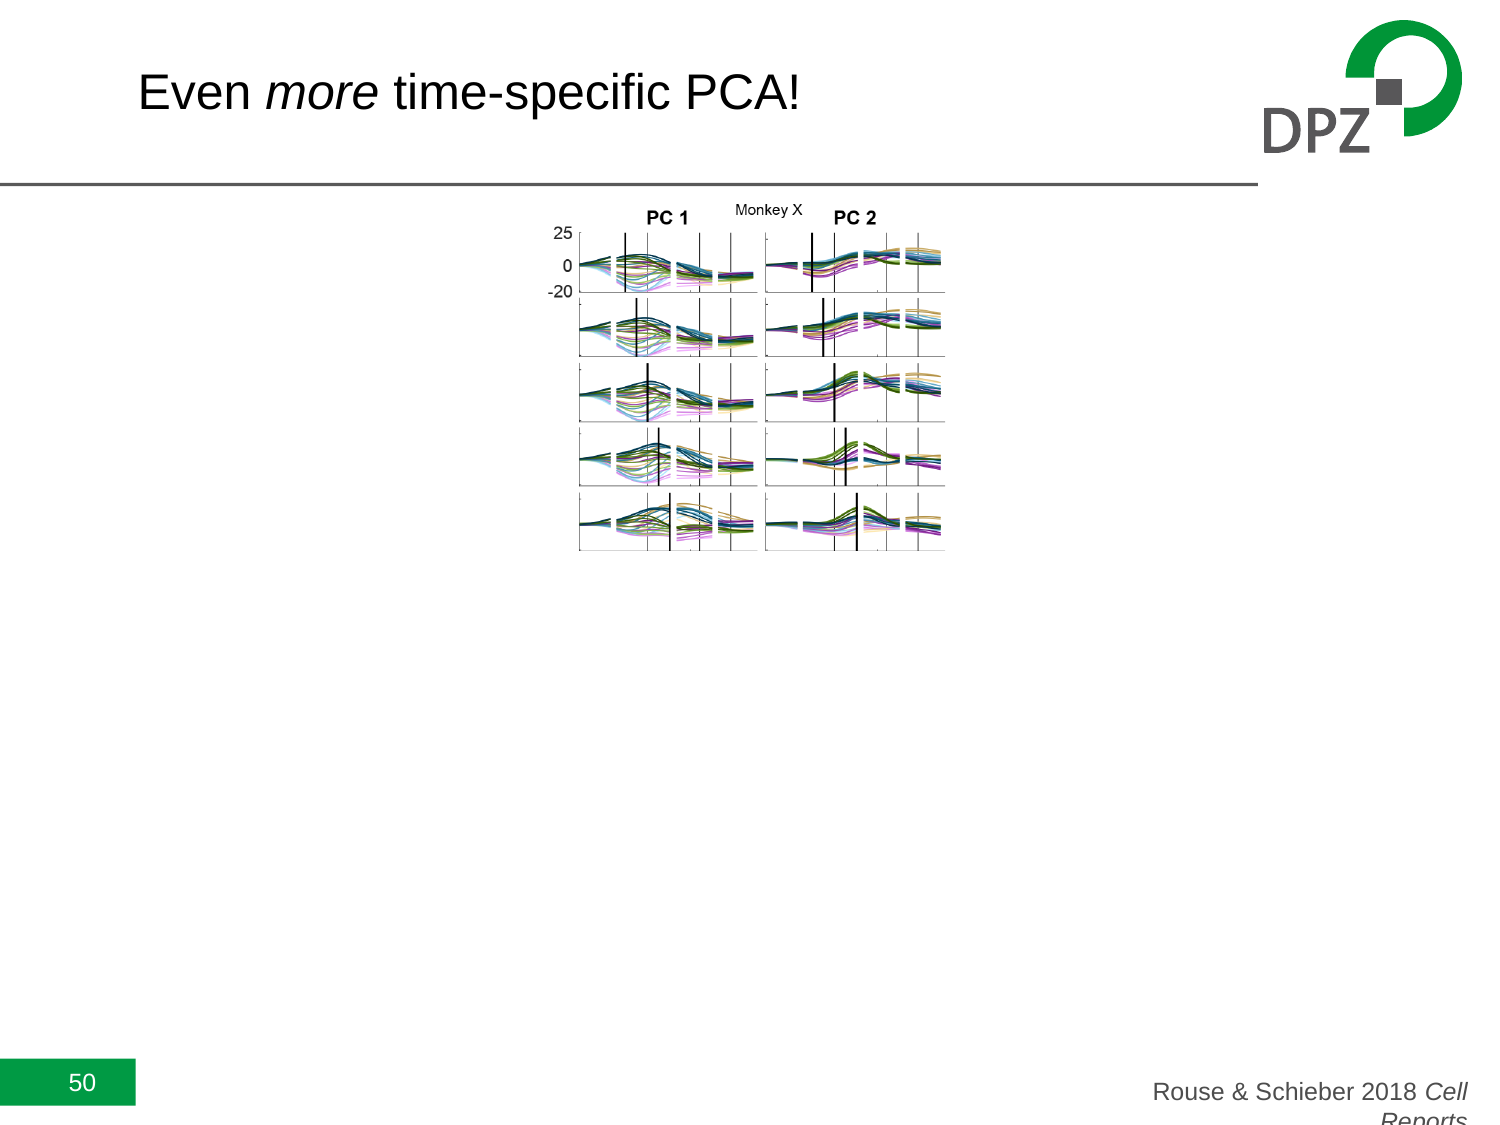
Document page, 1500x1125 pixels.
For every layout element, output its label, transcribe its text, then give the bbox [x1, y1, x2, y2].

title Even more time-specific PCA! [122, 42, 1184, 137]
text_box Rouse & Schieber 2018 Cell Reports [1045, 1067, 1483, 1125]
slide_number 50 [0, 1058, 112, 1123]
picture [545, 197, 955, 551]
